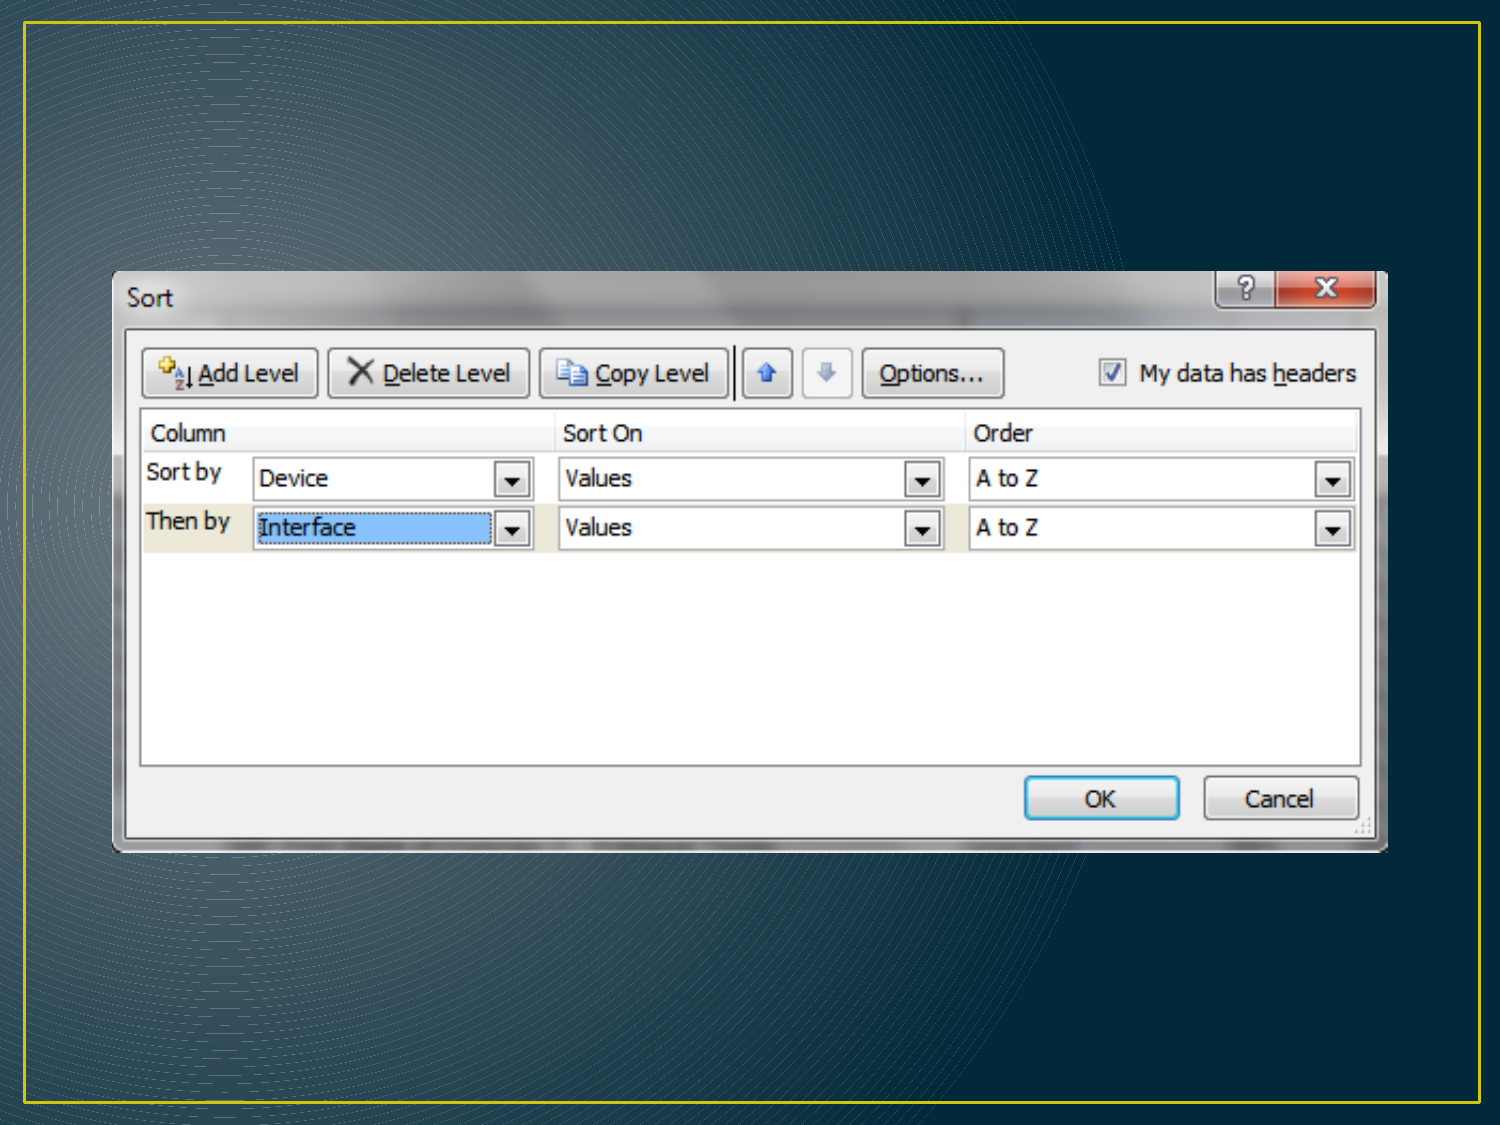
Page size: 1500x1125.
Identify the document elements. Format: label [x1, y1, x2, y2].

picture [112, 265, 1387, 854]
picture [1046, 859, 1056, 867]
